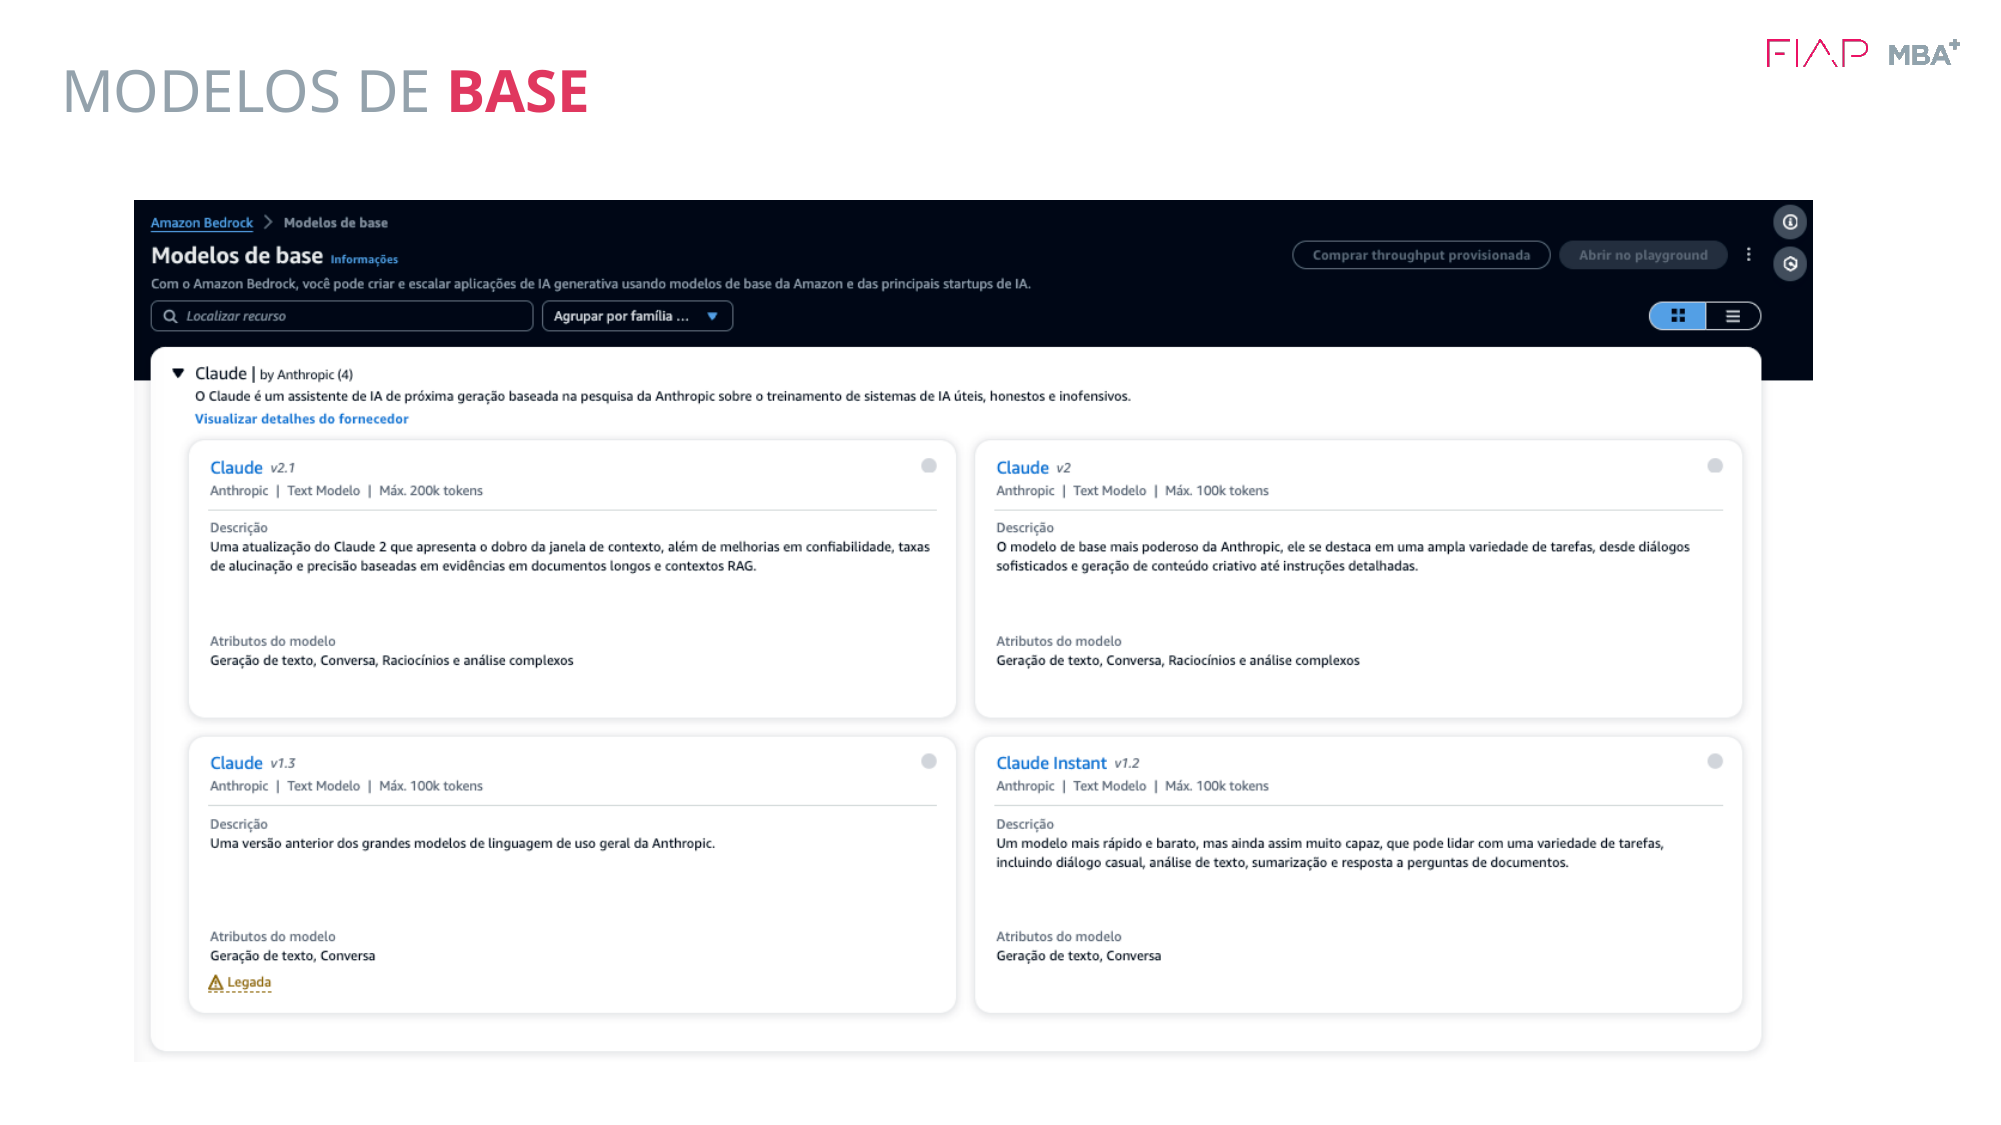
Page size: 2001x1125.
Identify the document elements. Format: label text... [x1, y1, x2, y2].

picture [1767, 39, 1868, 67]
title MODELOS DE BASE [46, 43, 1771, 138]
picture [134, 199, 1813, 1063]
picture [1888, 36, 1961, 66]
